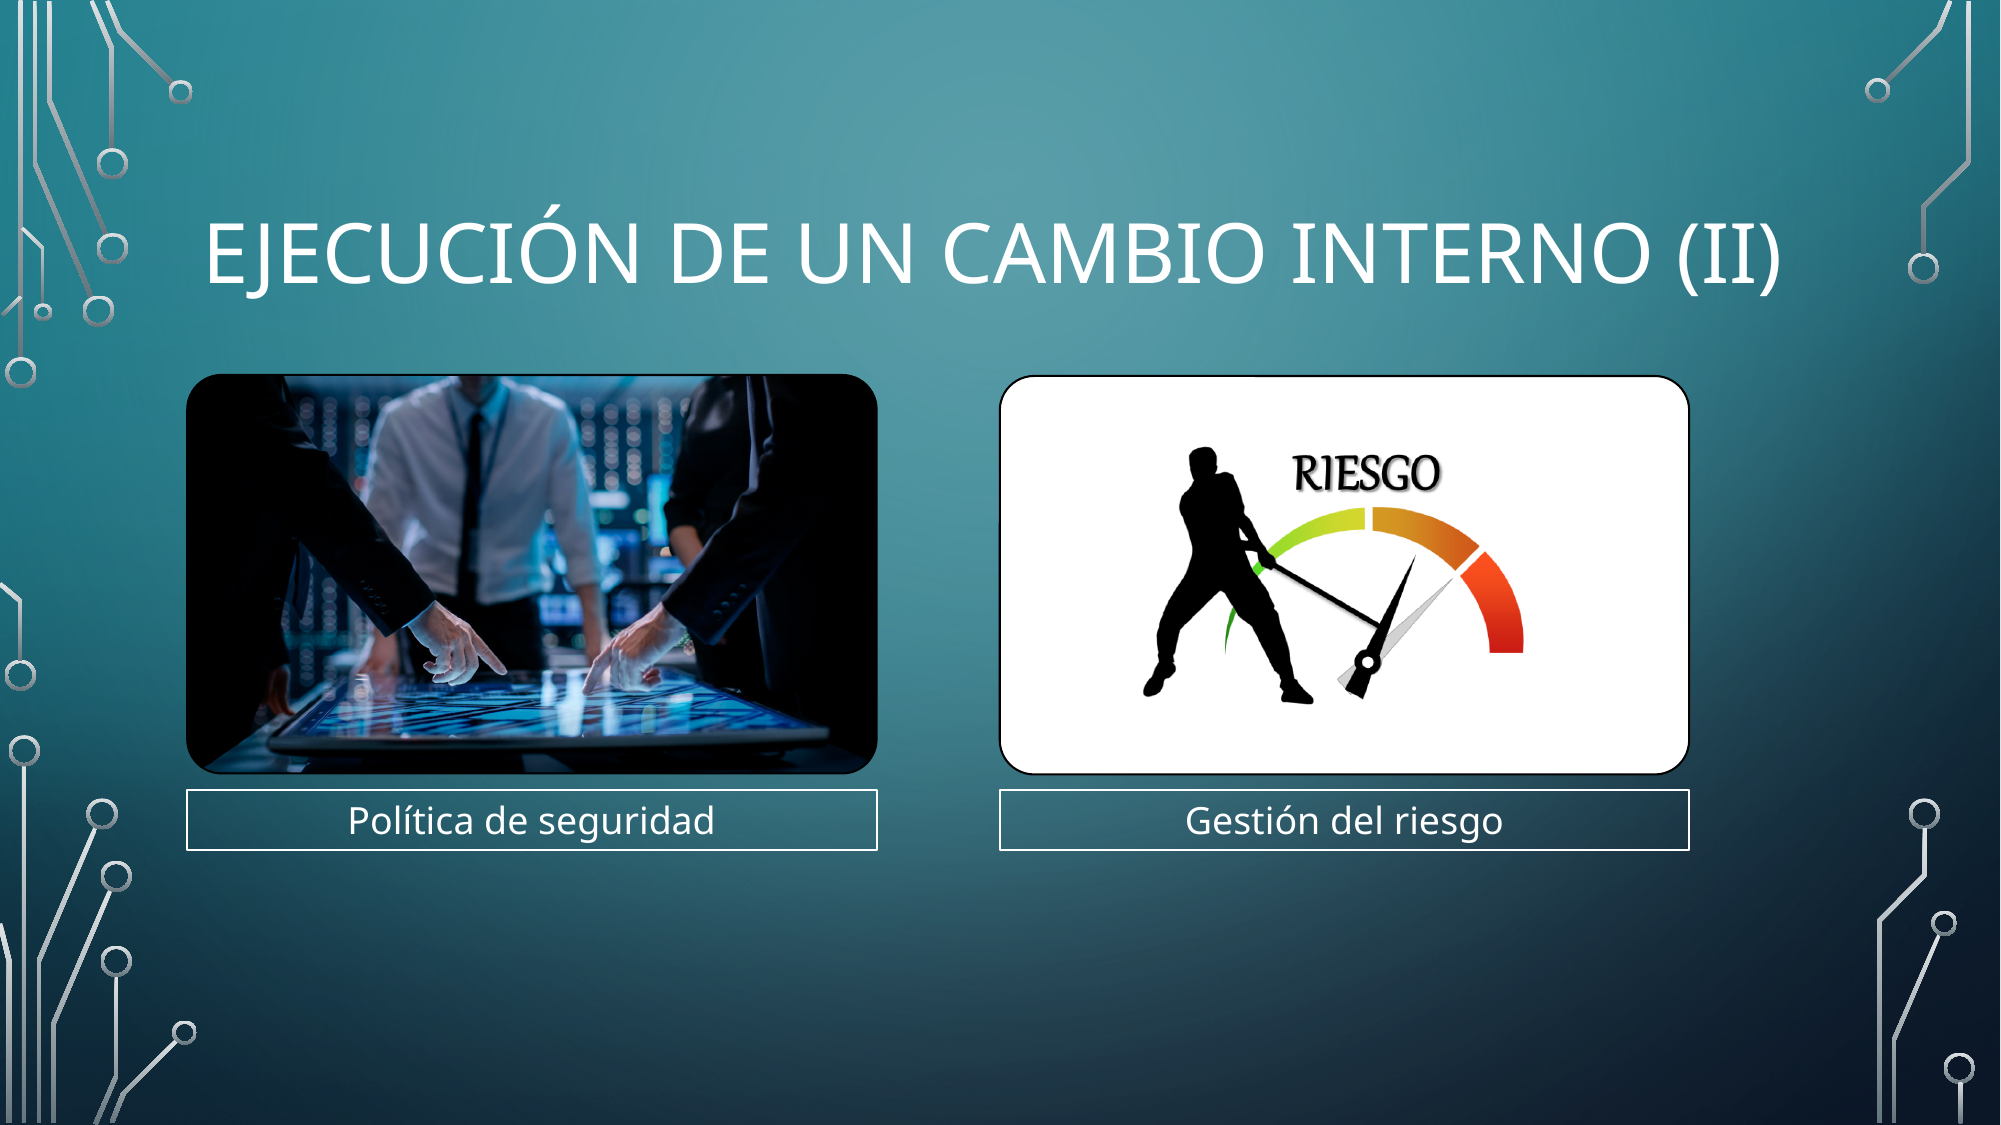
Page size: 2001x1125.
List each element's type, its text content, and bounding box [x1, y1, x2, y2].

picture [999, 375, 1690, 775]
picture [186, 374, 877, 774]
title Ejecución de un cambio interno (ii) [187, 99, 1813, 413]
text_box Política de seguridad [187, 789, 877, 850]
text_box Gestión del riesgo [999, 789, 1690, 850]
